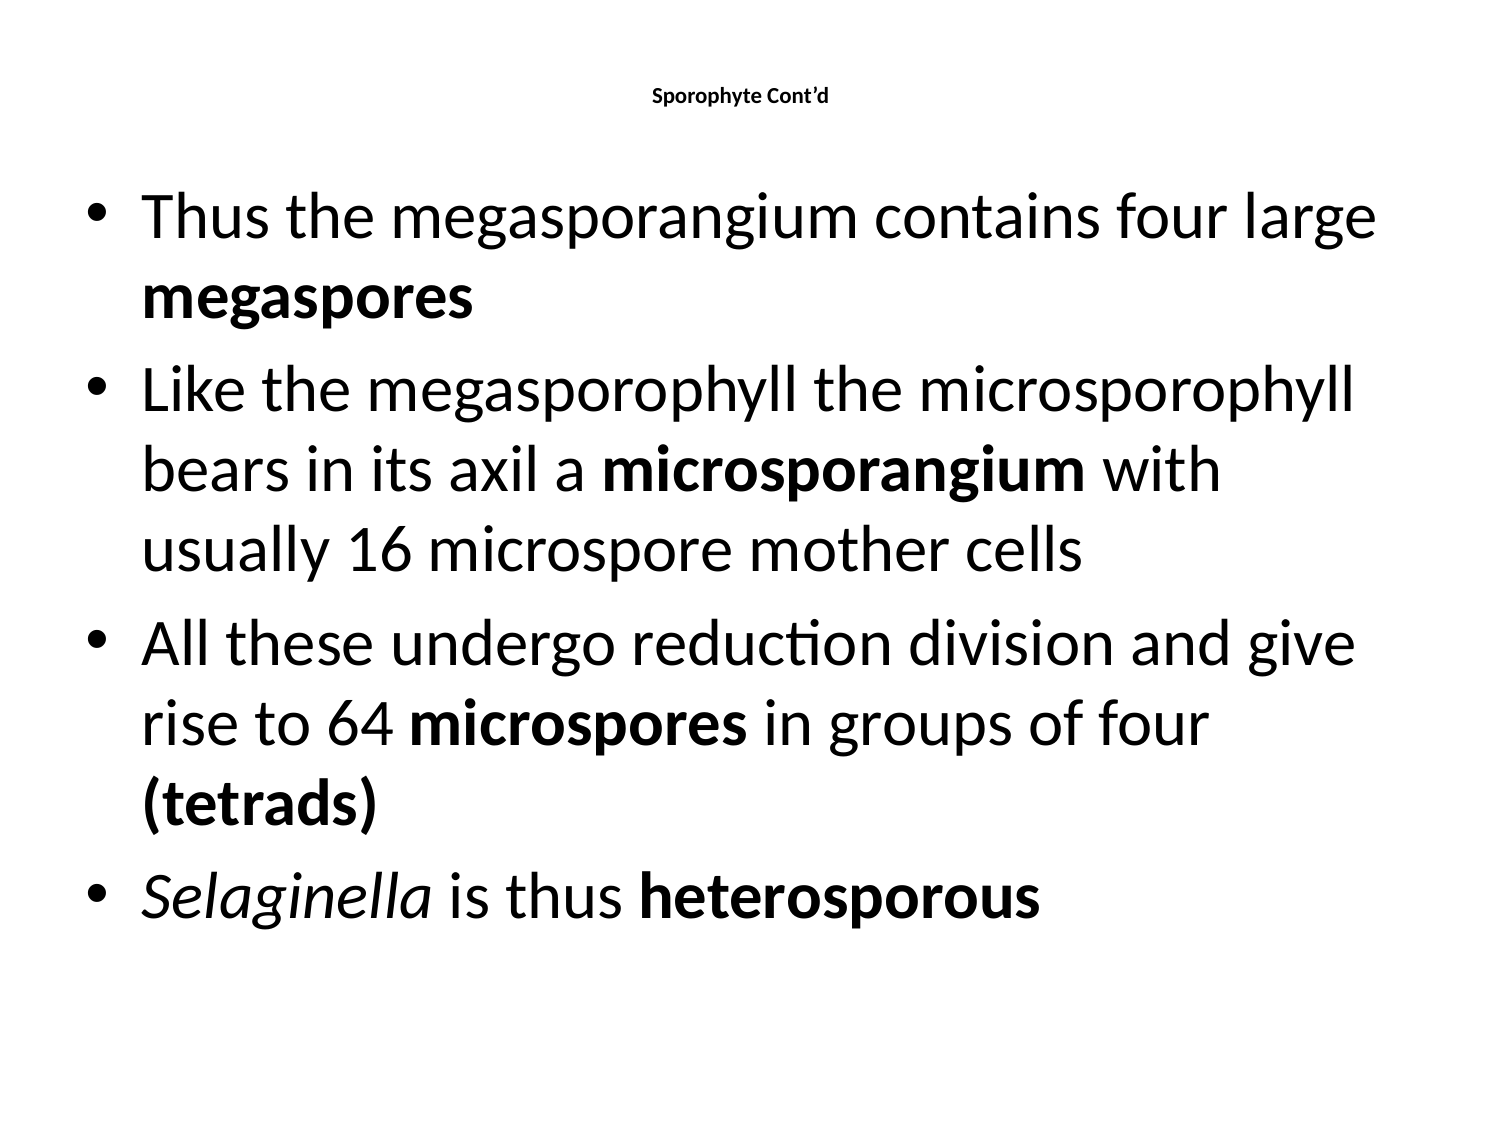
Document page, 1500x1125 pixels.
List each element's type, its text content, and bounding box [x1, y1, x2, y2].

list Thus the megasporangium contains four large megaspores Like the megasporophyll the microsporophyll bears in its axil a microsporangium with usually 16 microspore mother cells All these undergo reduction division and give rise to 64 microspores in groups of four (tetrads) Selaginella is thus heterosporous [70, 164, 1418, 1043]
title Sporophyte Cont’d [75, 45, 1407, 118]
